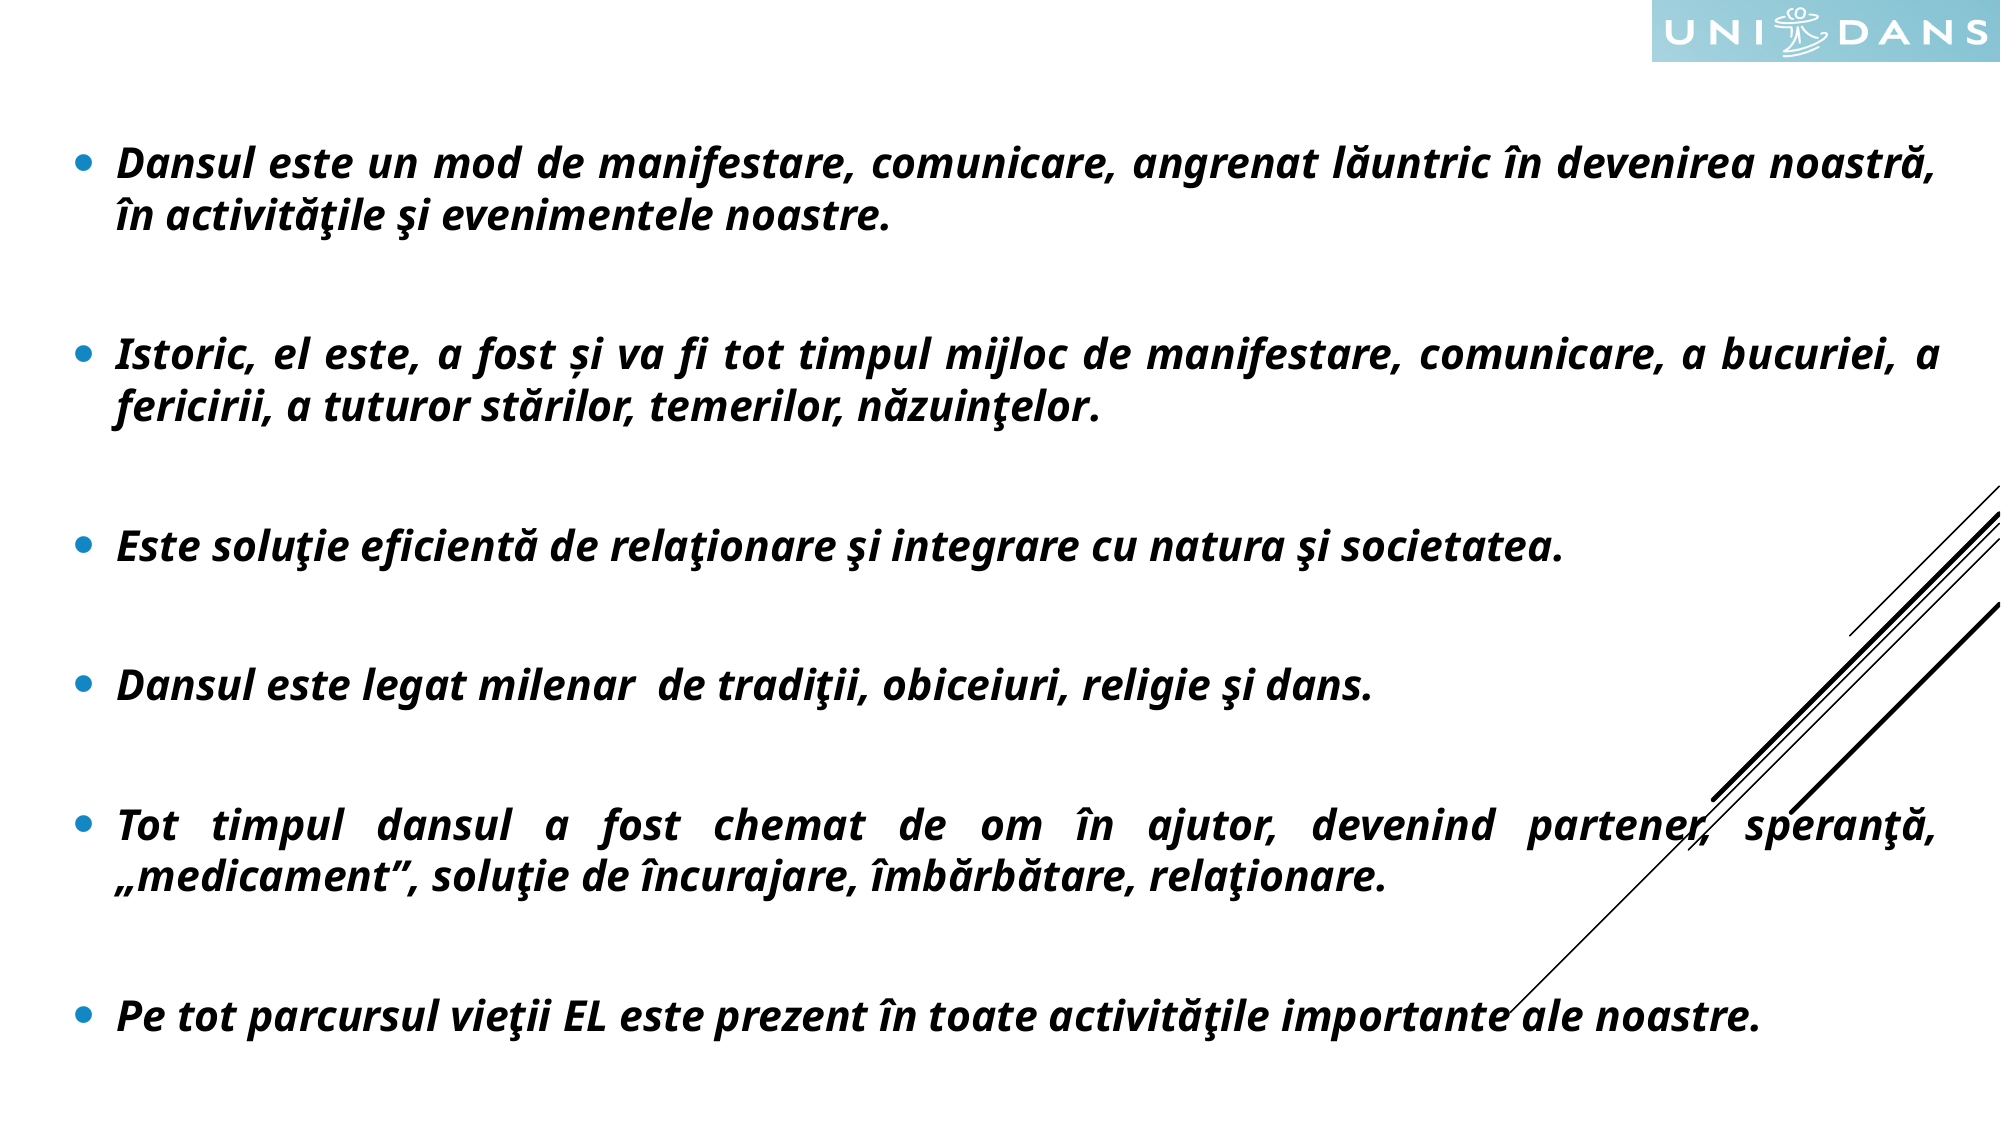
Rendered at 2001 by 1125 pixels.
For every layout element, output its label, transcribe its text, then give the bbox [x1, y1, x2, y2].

picture [1652, 0, 2000, 62]
text_box Dansul este un mod de manifestare, comunicare, angrenat lăuntric în devenirea noastră, în activităţile şi evenimentele noastre. Istoric, el este, a fost și va fi tot timpul mijloc de manifestare, comunicare, a bucuriei, a fericirii, a tuturor stărilor, temerilor, năzuinţelor. Este soluţie eficientă de relaţionare şi integrare cu natura şi societatea. Dansul este legat milenar de tradiţii, obiceiuri, religie şi dans. Tot timpul dansul a fost chemat de om în ajutor, devenind partener, speranţă, „medicament”, soluţie de încurajare, îmbărbătare, relaţionare. Pe tot parcursul vieţii EL este prezent în toate activităţile importante ale noastre. [57, 128, 1956, 1058]
